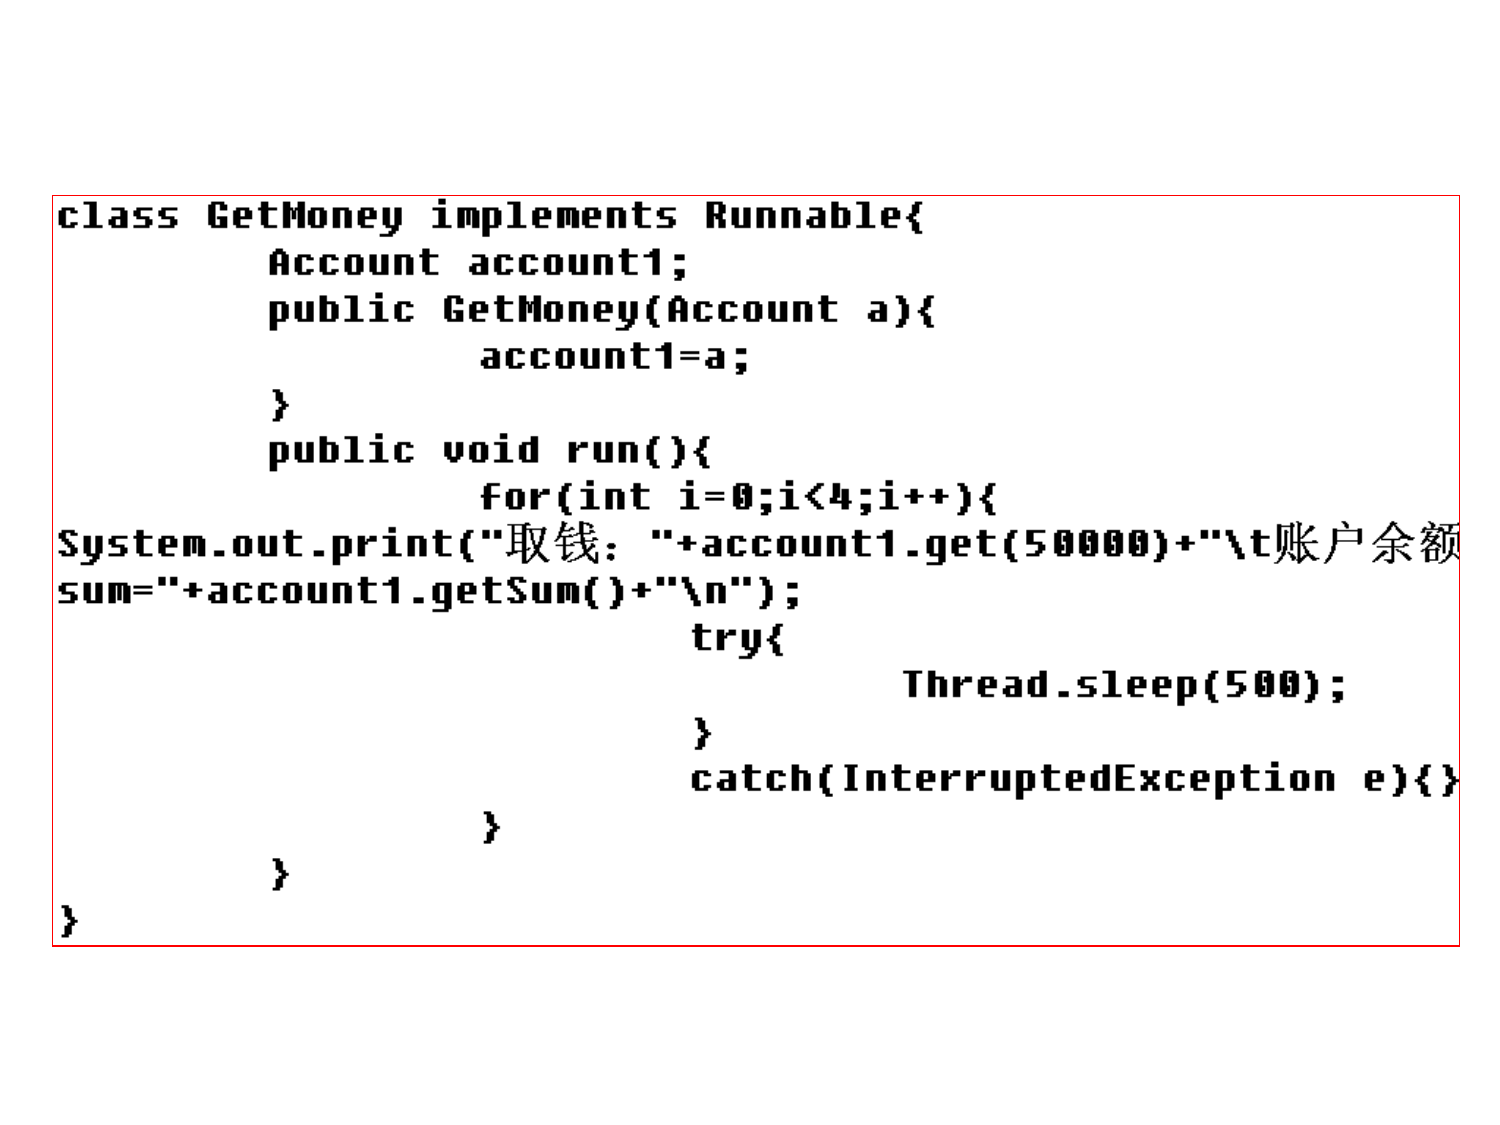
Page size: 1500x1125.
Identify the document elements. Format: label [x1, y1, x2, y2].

picture [53, 196, 1459, 945]
